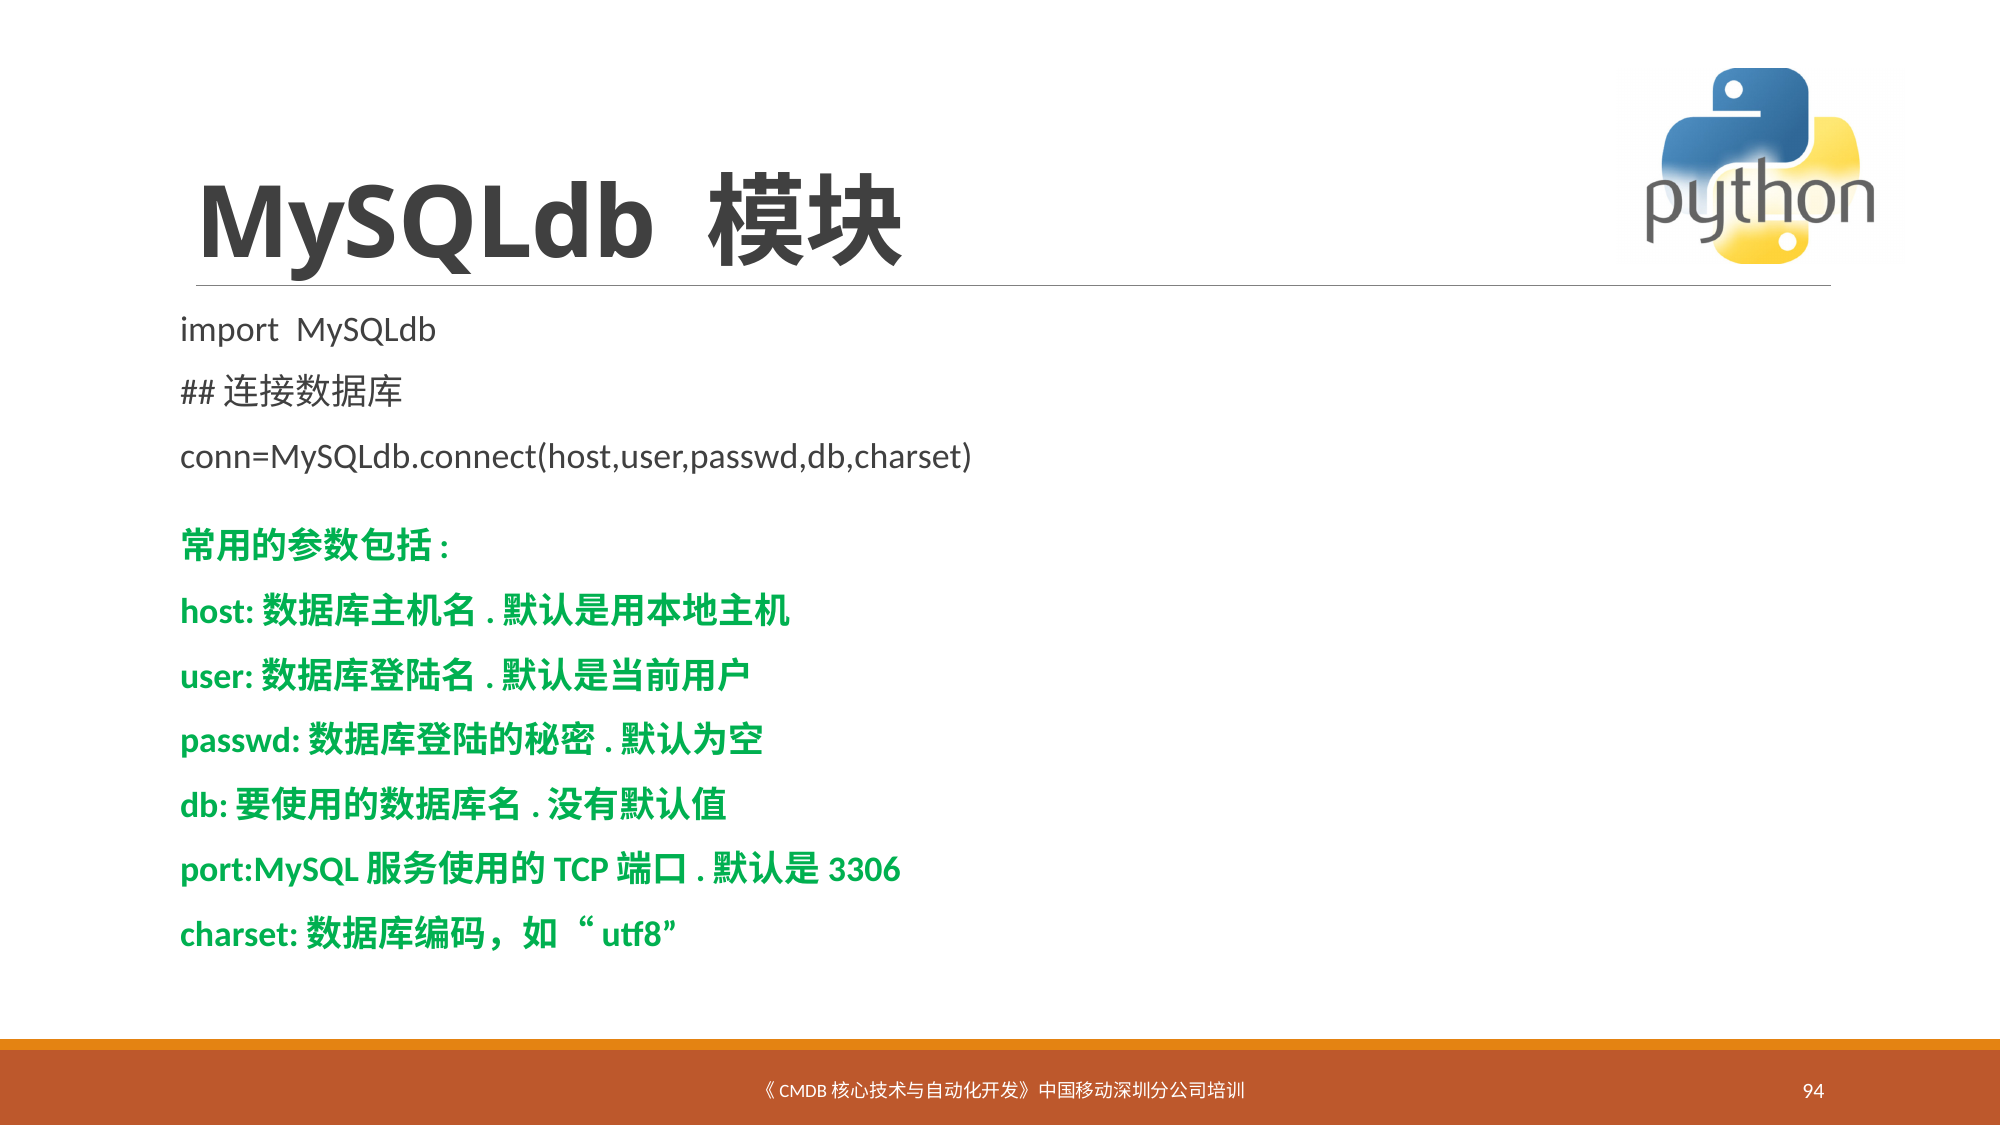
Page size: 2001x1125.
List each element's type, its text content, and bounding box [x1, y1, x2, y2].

footer 《CMDB核心技术与自动化开发》中国移动深圳分公司培训 [604, 1059, 1396, 1120]
picture [1616, 68, 1906, 264]
list import MySQLdb ##连接数据库 conn=MySQLdb.connect(host,user,passwd,db,charset) 常用的参数包括: host:数据库主机名.默认是用本地主机 user:数据库登陆名.默认是当前用户 passwd:数据库登陆的秘密.默认为空 db:要使用的数据库名.没有默认值 port:MySQL服务使用的TCP端口.默认是3306 charset:数据库编码，如“utf8” [180, 302, 1830, 963]
slide_number 94 [1624, 1059, 1840, 1120]
title MySQLdb 模块 [180, 47, 1830, 285]
